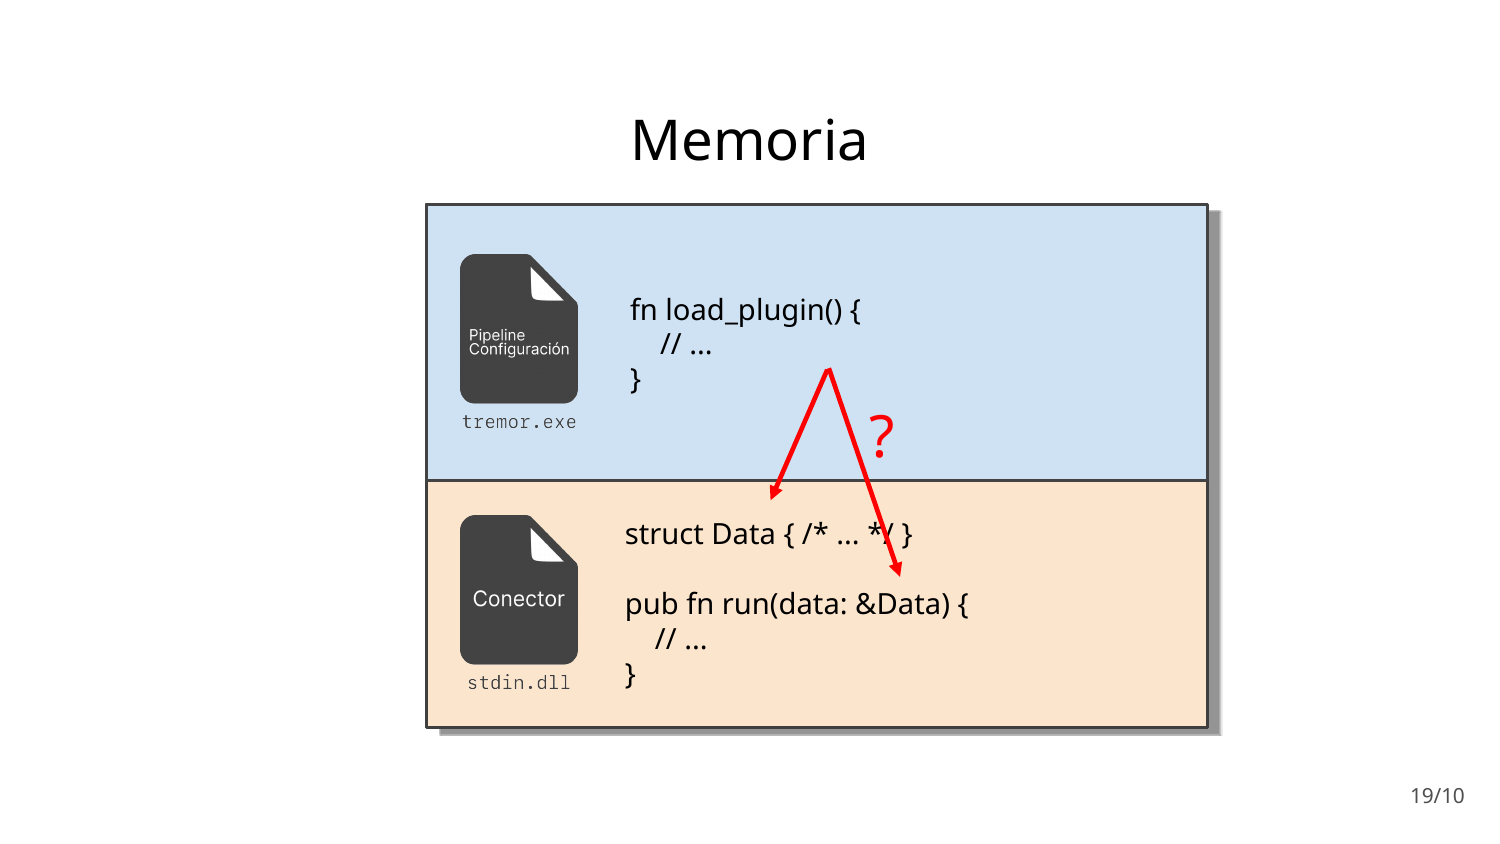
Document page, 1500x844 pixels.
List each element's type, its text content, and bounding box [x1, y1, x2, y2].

slide_number ‹#›/10 [1389, 764, 1480, 830]
picture [460, 515, 579, 692]
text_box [828, 367, 901, 578]
text_box [426, 481, 1208, 728]
text_box [426, 204, 1208, 481]
text_box ? [905, 384, 1500, 485]
text_box struct Data { /* ... */ } pub fn run(data: &Data) { // ... } [609, 500, 1155, 705]
text_box fn load_plugin() { // ... } [615, 275, 1150, 411]
picture [460, 253, 579, 431]
text_box Memoria [426, 89, 1074, 187]
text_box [770, 369, 825, 501]
